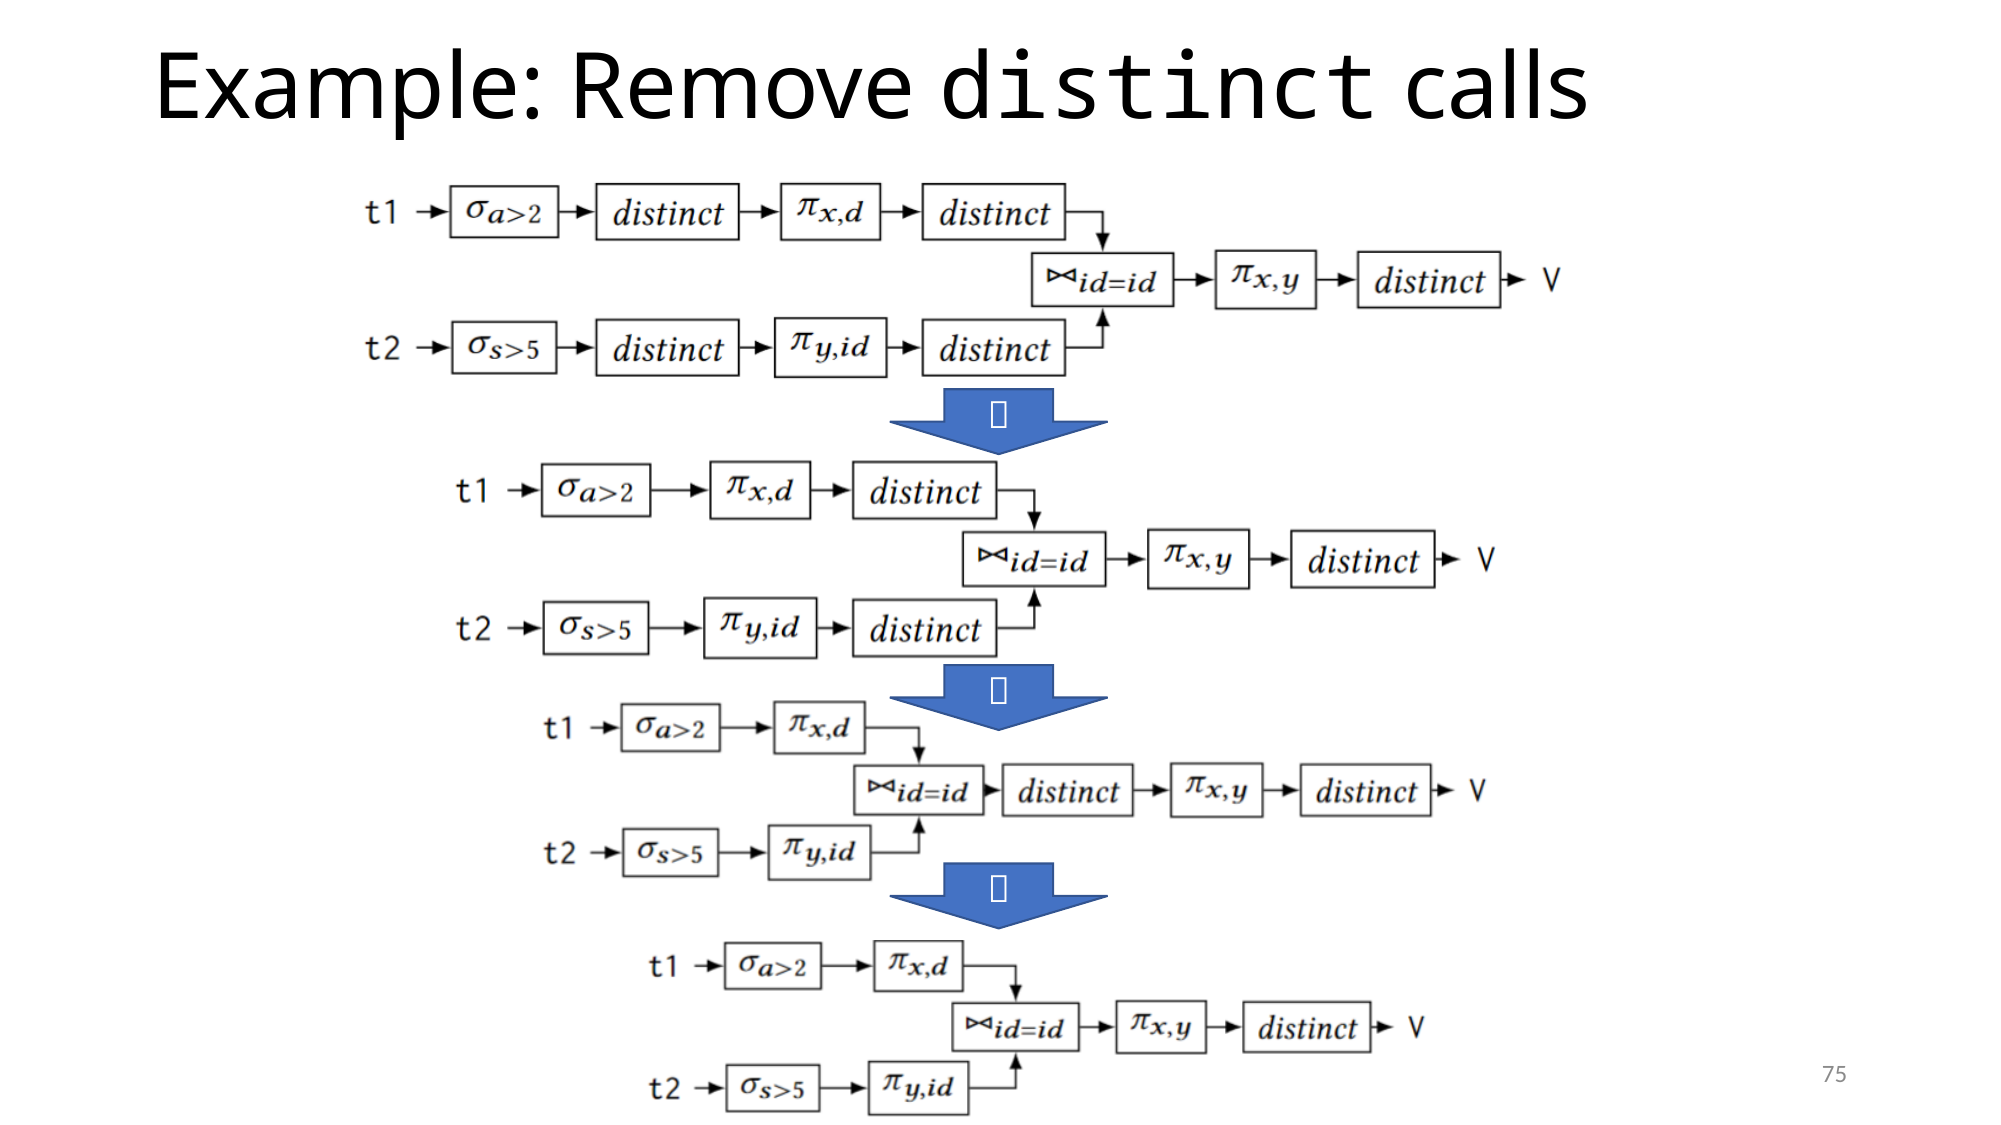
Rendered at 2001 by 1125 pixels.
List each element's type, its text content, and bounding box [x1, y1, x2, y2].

picture [530, 699, 1499, 886]
text_box  [889, 666, 1108, 699]
picture [357, 147, 1591, 395]
picture [438, 459, 1510, 666]
text_box  [889, 395, 1108, 456]
title Example: Remove distinct calls [137, 31, 1863, 148]
slide_number 75 [1798, 1042, 1863, 1103]
picture [633, 940, 1444, 1118]
text_box  [889, 886, 1108, 930]
